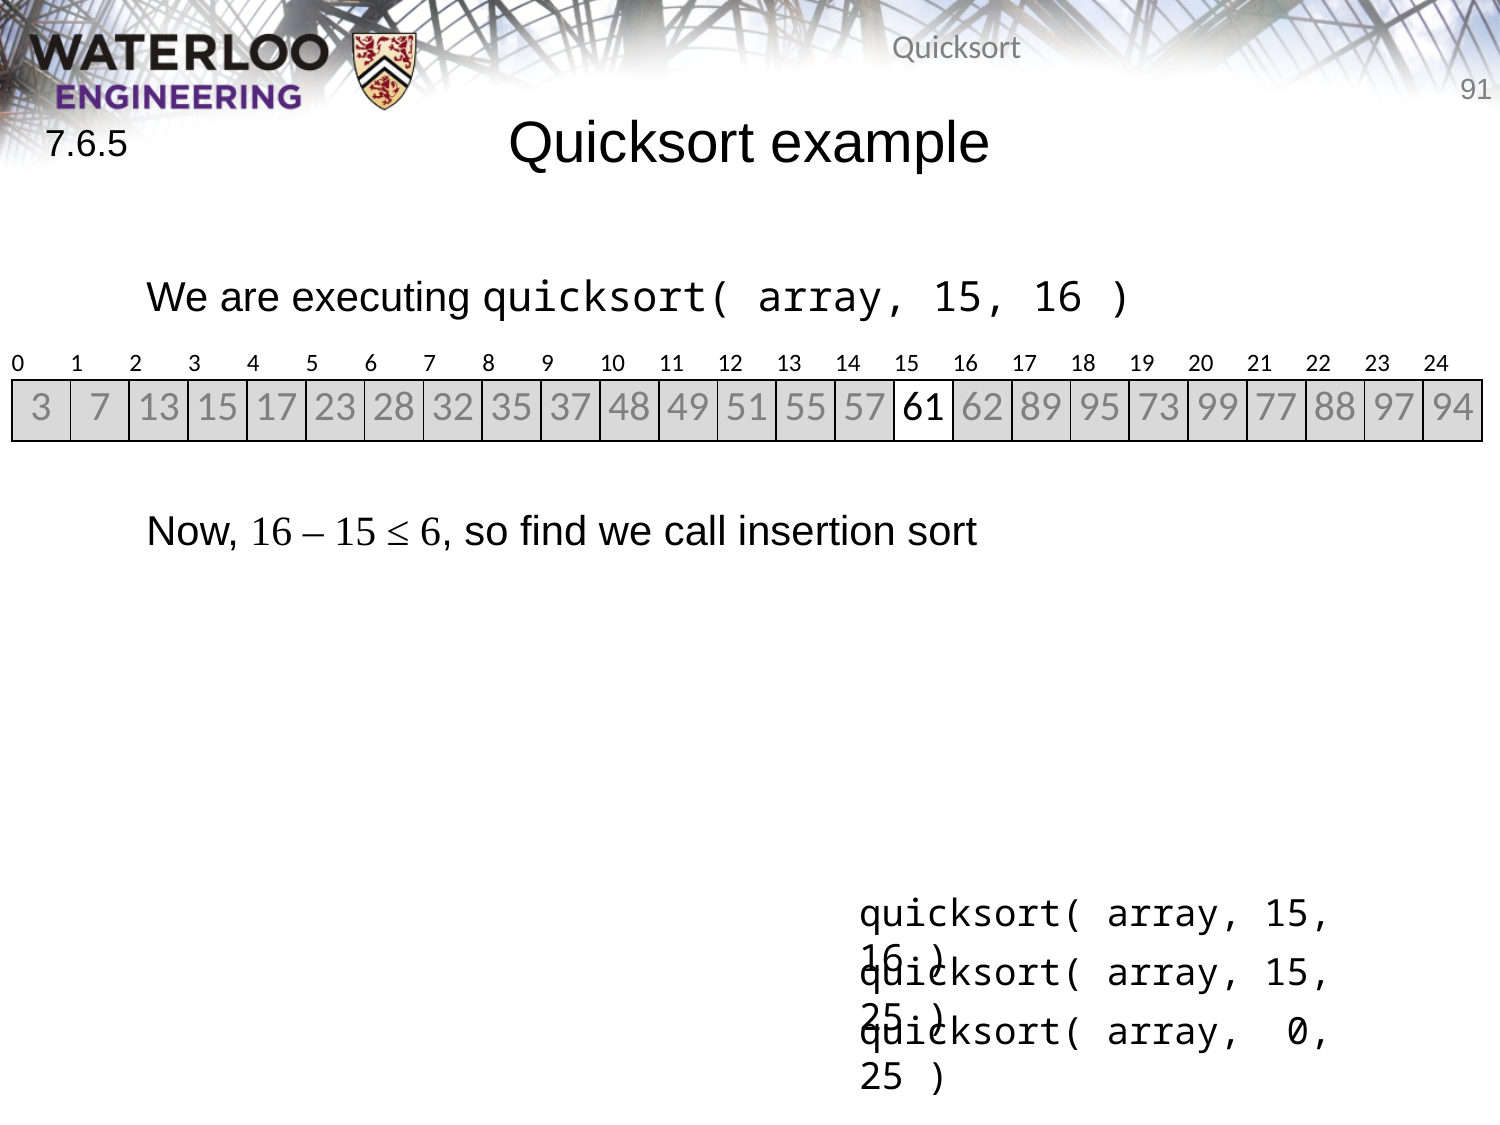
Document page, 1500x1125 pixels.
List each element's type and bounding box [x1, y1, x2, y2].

table_cell [542, 381, 599, 440]
table_cell [1013, 381, 1070, 440]
title [74, 44, 1426, 233]
table_cell [483, 381, 540, 440]
table_header [12, 350, 1482, 379]
table_cell [1248, 381, 1305, 440]
table_cell [836, 381, 893, 440]
table_cell [189, 381, 246, 440]
picture [0, 0, 1500, 1125]
table_cell [1365, 381, 1422, 440]
table_cell [130, 381, 187, 440]
table_cell [660, 381, 717, 440]
table_cell [13, 381, 70, 440]
list [74, 442, 1426, 1006]
table_cell [601, 381, 658, 440]
table_cell [895, 381, 952, 440]
list [74, 262, 1426, 350]
text_box [844, 881, 1447, 1105]
text_box [30, 111, 143, 172]
table_cell [365, 381, 423, 440]
table_cell [248, 381, 305, 440]
table_cell [71, 381, 128, 440]
table_cell [1130, 381, 1187, 440]
table_cell [424, 381, 481, 440]
table_cell [1071, 381, 1128, 440]
table_cell [718, 381, 775, 440]
table_cell [777, 381, 834, 440]
table_cell [1189, 381, 1246, 440]
table_cell [954, 381, 1011, 440]
table_cell [1424, 381, 1481, 440]
table_cell [1307, 381, 1364, 440]
table_cell [307, 381, 364, 440]
